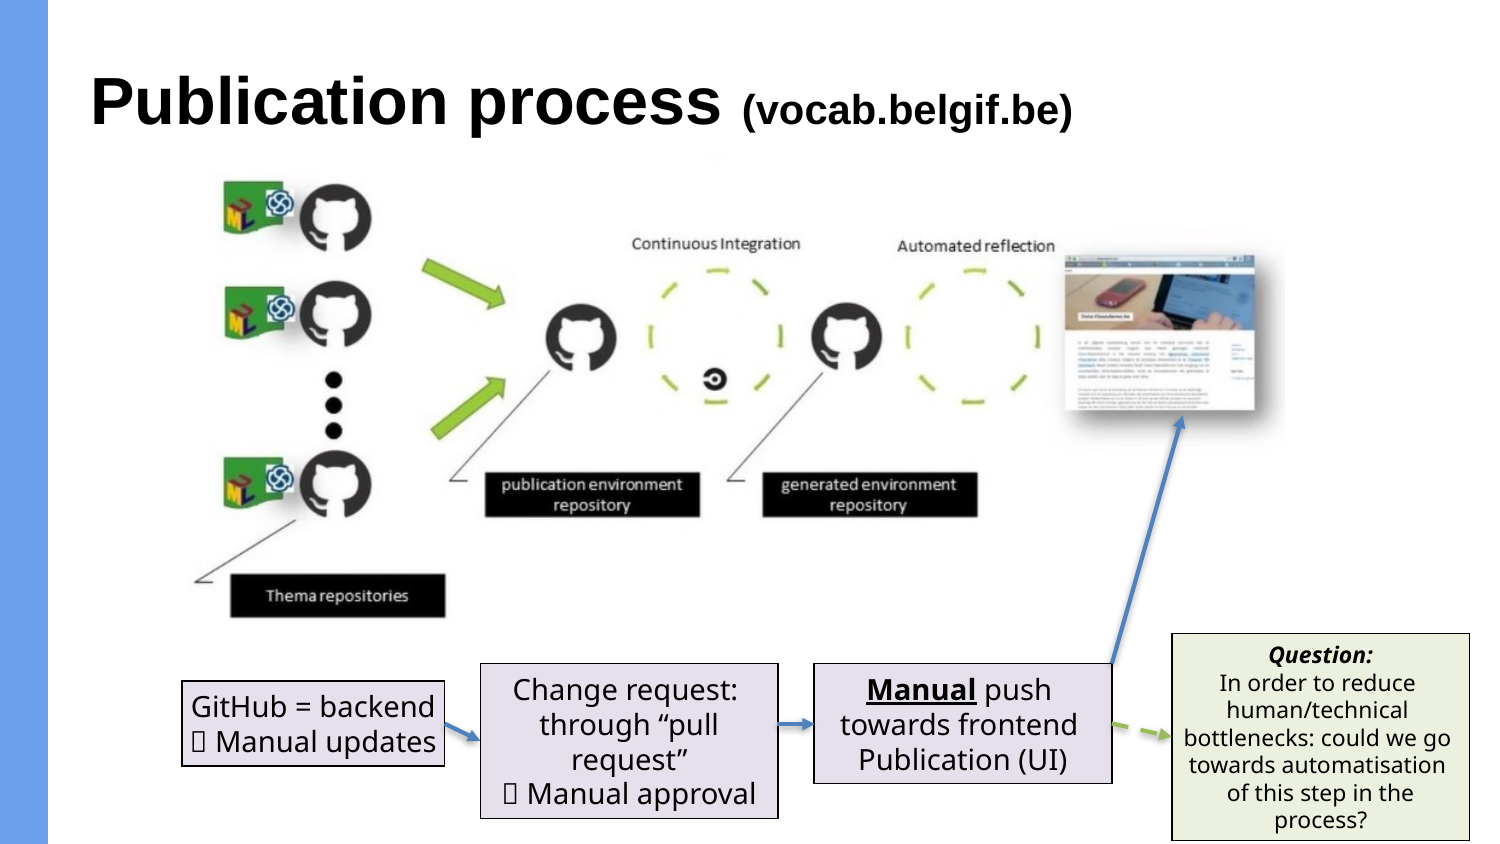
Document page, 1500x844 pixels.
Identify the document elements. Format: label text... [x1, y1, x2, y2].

picture [187, 153, 1286, 634]
text_box Question: In order to reduce human/technical bottlenecks: could we go towards automatisation of this step in the process? [1171, 633, 1470, 841]
text_box Change request: through “pull request”  Manual approval [480, 663, 779, 819]
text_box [1111, 415, 1183, 664]
text_box GitHub = backend  Manual updates [182, 681, 445, 767]
title Publication process (vocab.belgif.be) [74, 42, 1293, 181]
text_box Manual push towards frontend Publication (UI) [814, 663, 1112, 784]
